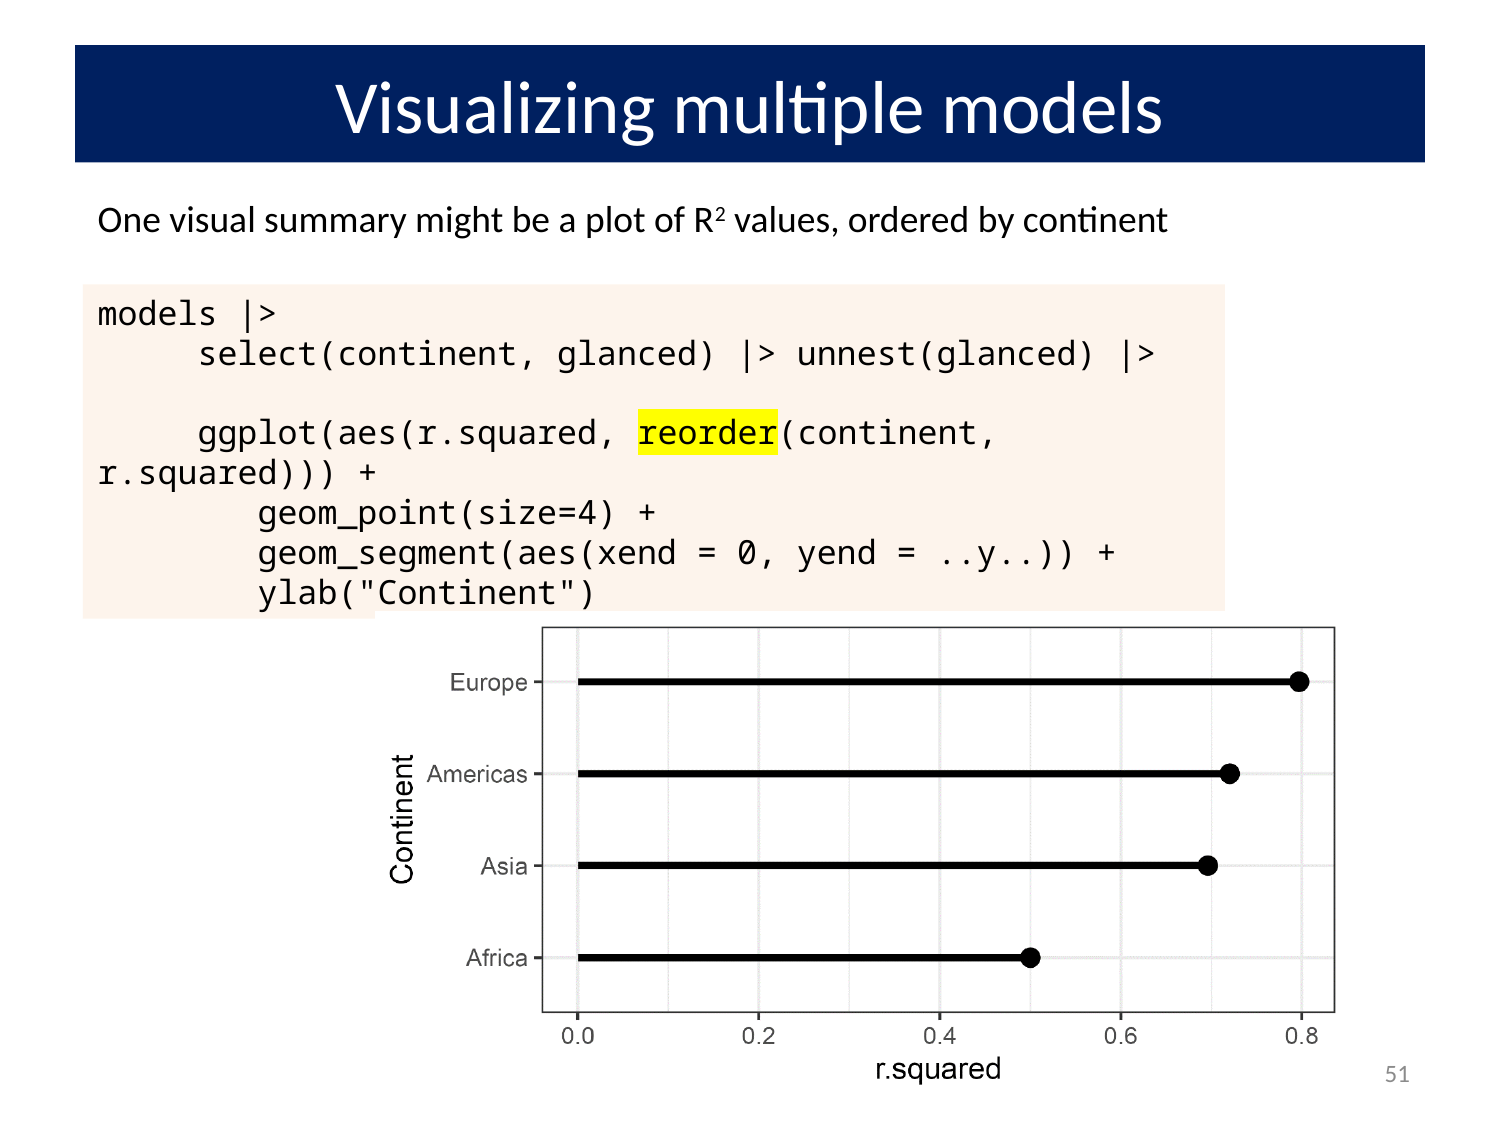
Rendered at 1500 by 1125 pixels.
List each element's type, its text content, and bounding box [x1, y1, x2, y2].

picture [374, 611, 1351, 1100]
title Visualizing multiple models [75, 45, 1425, 163]
text_box models |> select(continent, glanced) |> unnest(glanced) |> ggplot(aes(r.squared, reorder(continent, r.squared))) + geom_point(size=4) + geom_segment(aes(xend = 0, yend = ..y..)) + ylab("Continent") [82, 284, 1225, 619]
text_box One visual summary might be a plot of R2 values, ordered by continent [82, 187, 1425, 248]
slide_number 51 [1353, 1042, 1425, 1103]
